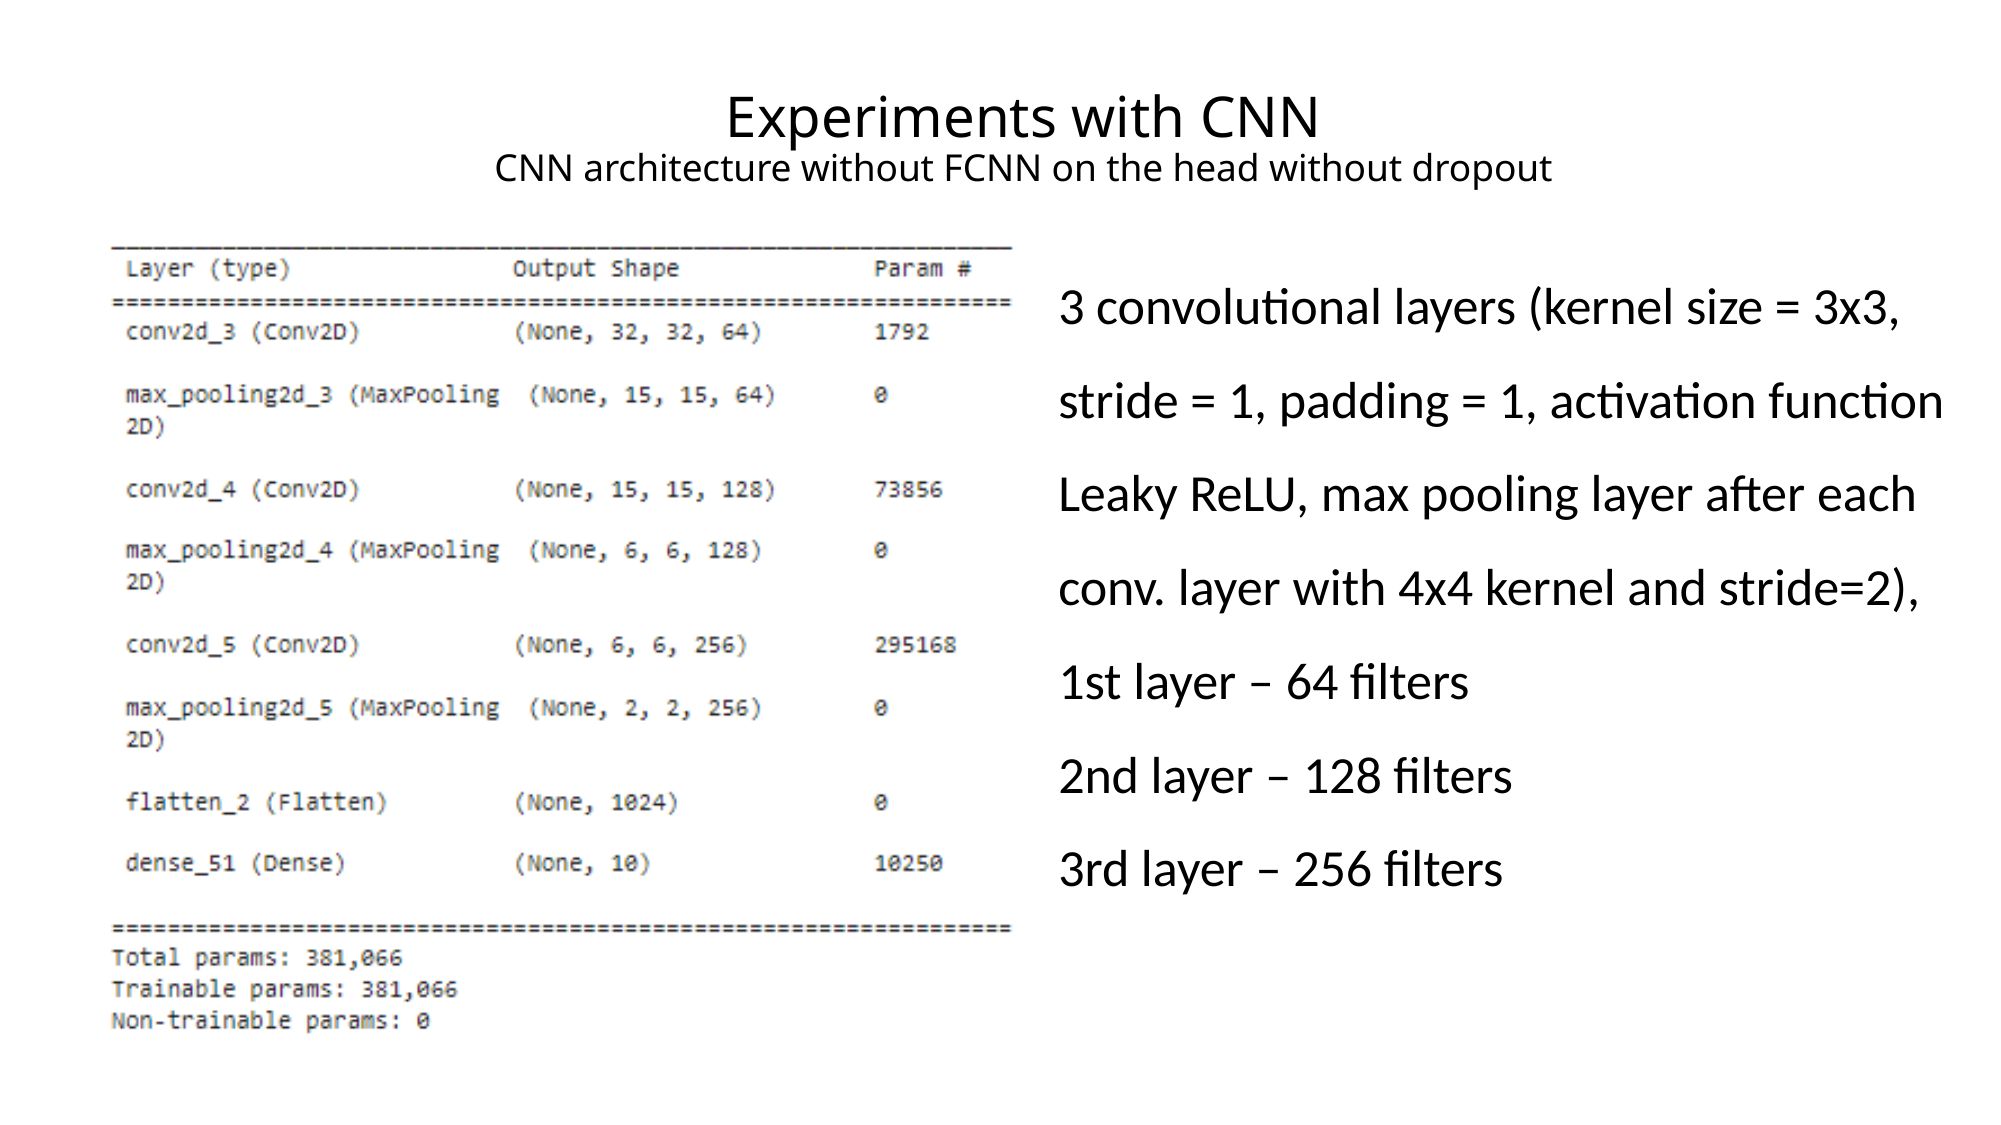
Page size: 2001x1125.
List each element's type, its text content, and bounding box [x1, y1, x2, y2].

title Experiments with CNN CNN architecture without FCNN on the head without dropout [204, 80, 1843, 197]
text_box 3 convolutional layers (kernel size = 3x3, stride = 1, padding = 1, activation function Leaky ReLU, max pooling layer after each conv. layer with 4x4 kernel and stride=2), 1st layer – 64 filters 2nd layer – 128 filters 3rd layer – 256 filters [1044, 233, 2000, 905]
picture [103, 223, 1044, 1045]
